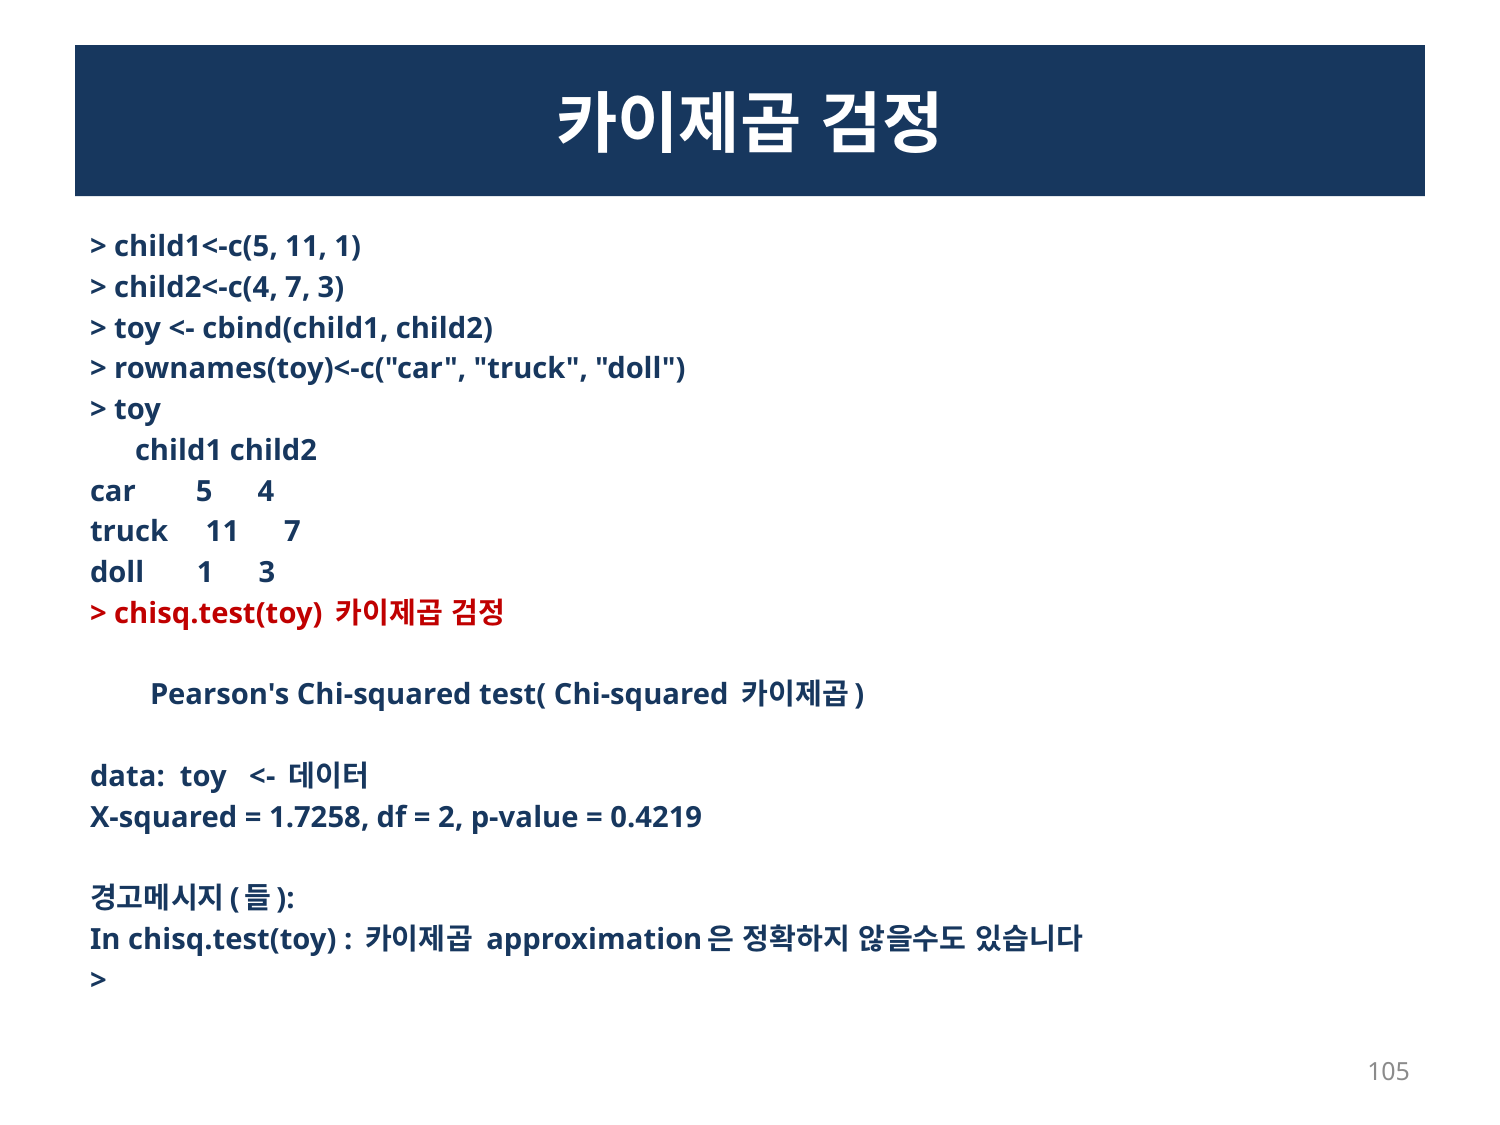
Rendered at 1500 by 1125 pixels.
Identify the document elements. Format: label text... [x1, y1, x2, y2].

slide_number 105 [1074, 1042, 1425, 1103]
title 카이제곱 검정 [75, 45, 1425, 197]
list > child1<-c(5, 11, 1) > child2<-c(4, 7, 3) > toy <- cbind(child1, child2) > rownames(toy)<-c("car", "truck", "doll") > toy child1 child2 car 5 4 truck 11 7 doll 1 3 > chisq.test(toy) 카이제곱 검정 Pearson's Chi-squared test( Chi-squared 카이제곱) data: toy <- 데이터 X-squared = 1.7258, df = 2, p-value = 0.4219 경고메시지(들): In chisq.test(toy) : 카이제곱 approximation은 정확하지 않을수도 있습니다 > [75, 219, 1425, 1005]
